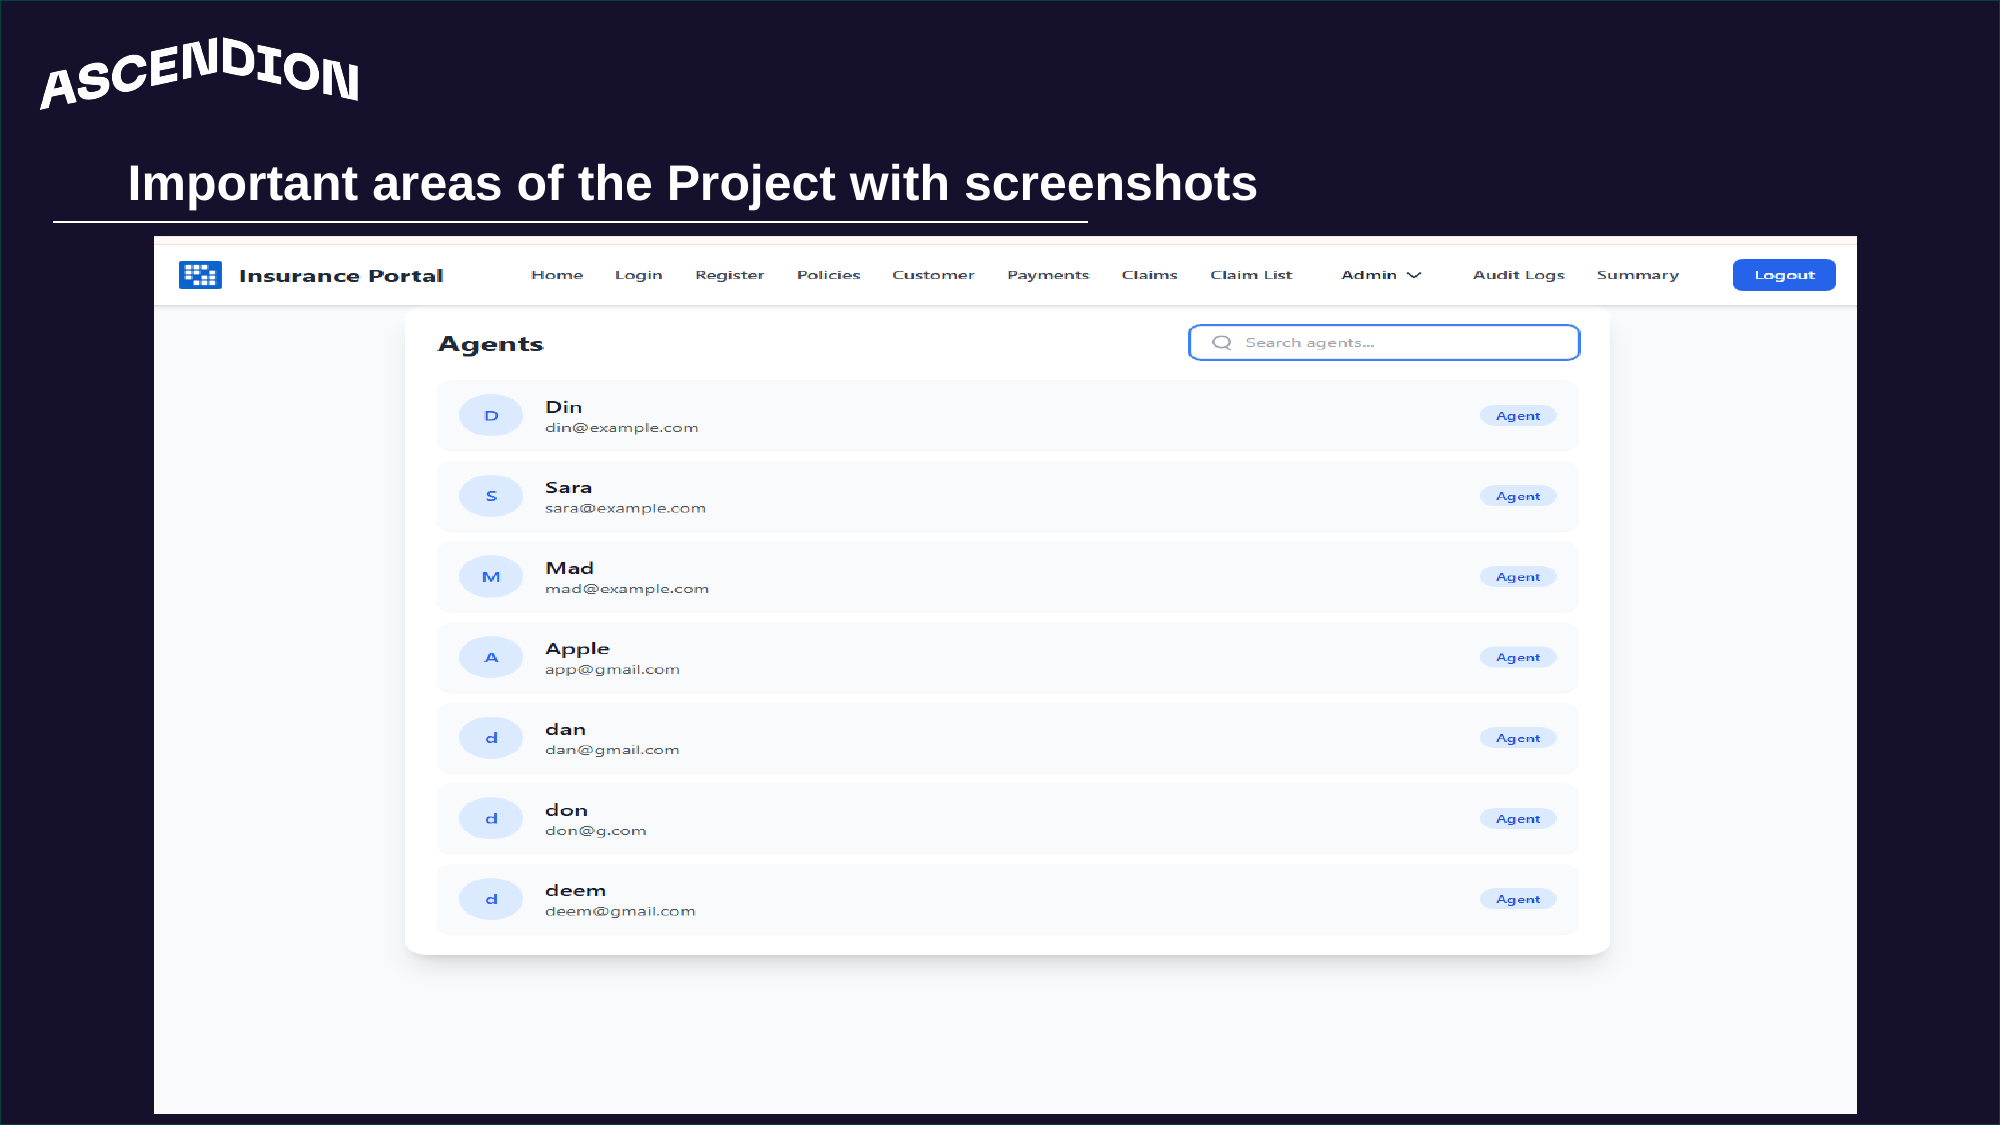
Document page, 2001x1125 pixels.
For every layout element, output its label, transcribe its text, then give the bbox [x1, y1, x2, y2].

text_box Important areas of the Project with screenshots [29, 142, 1358, 218]
picture [1, 0, 396, 149]
text_box [0, 0, 2000, 1125]
picture [154, 235, 1858, 1115]
